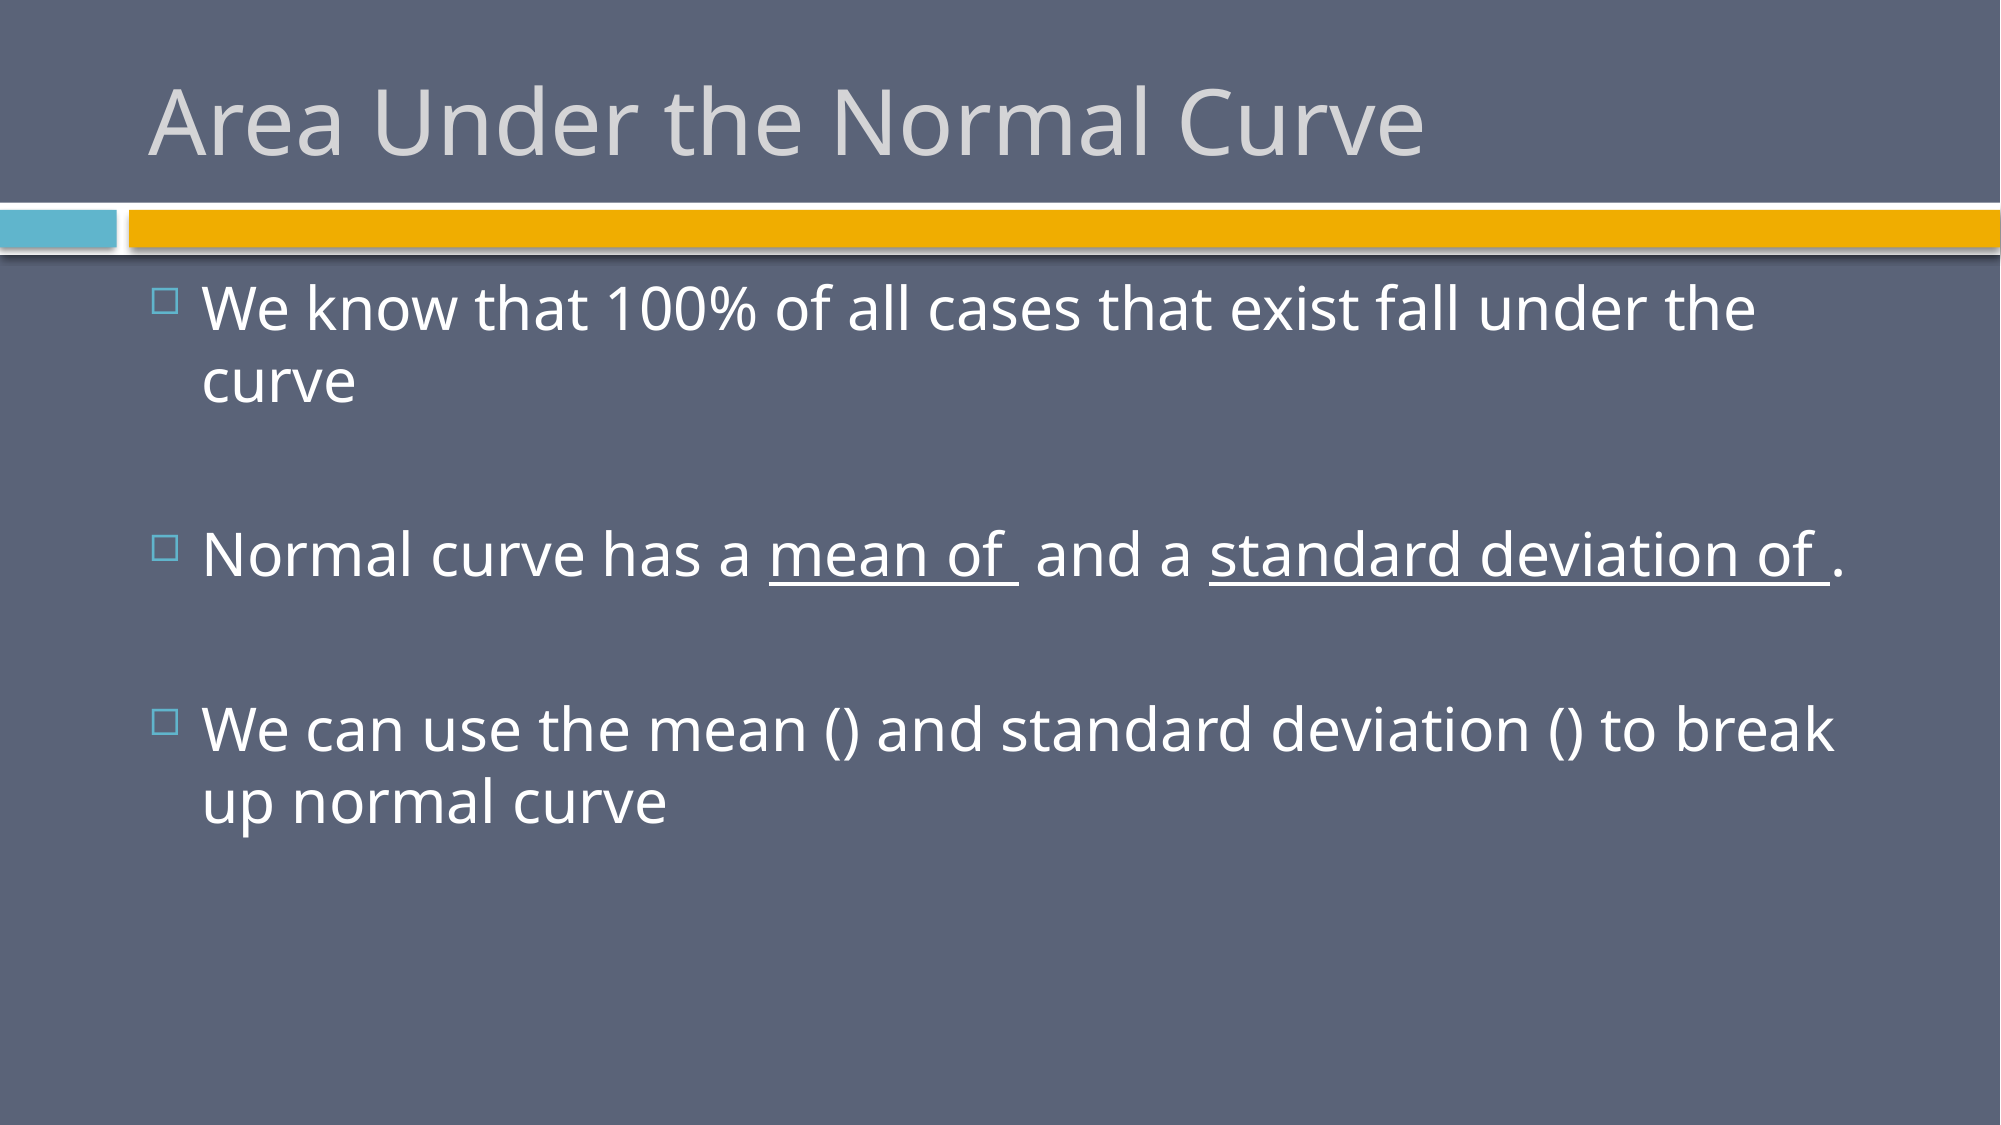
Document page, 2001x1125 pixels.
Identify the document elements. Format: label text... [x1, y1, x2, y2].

title Area Under the Normal Curve [133, 37, 1918, 201]
